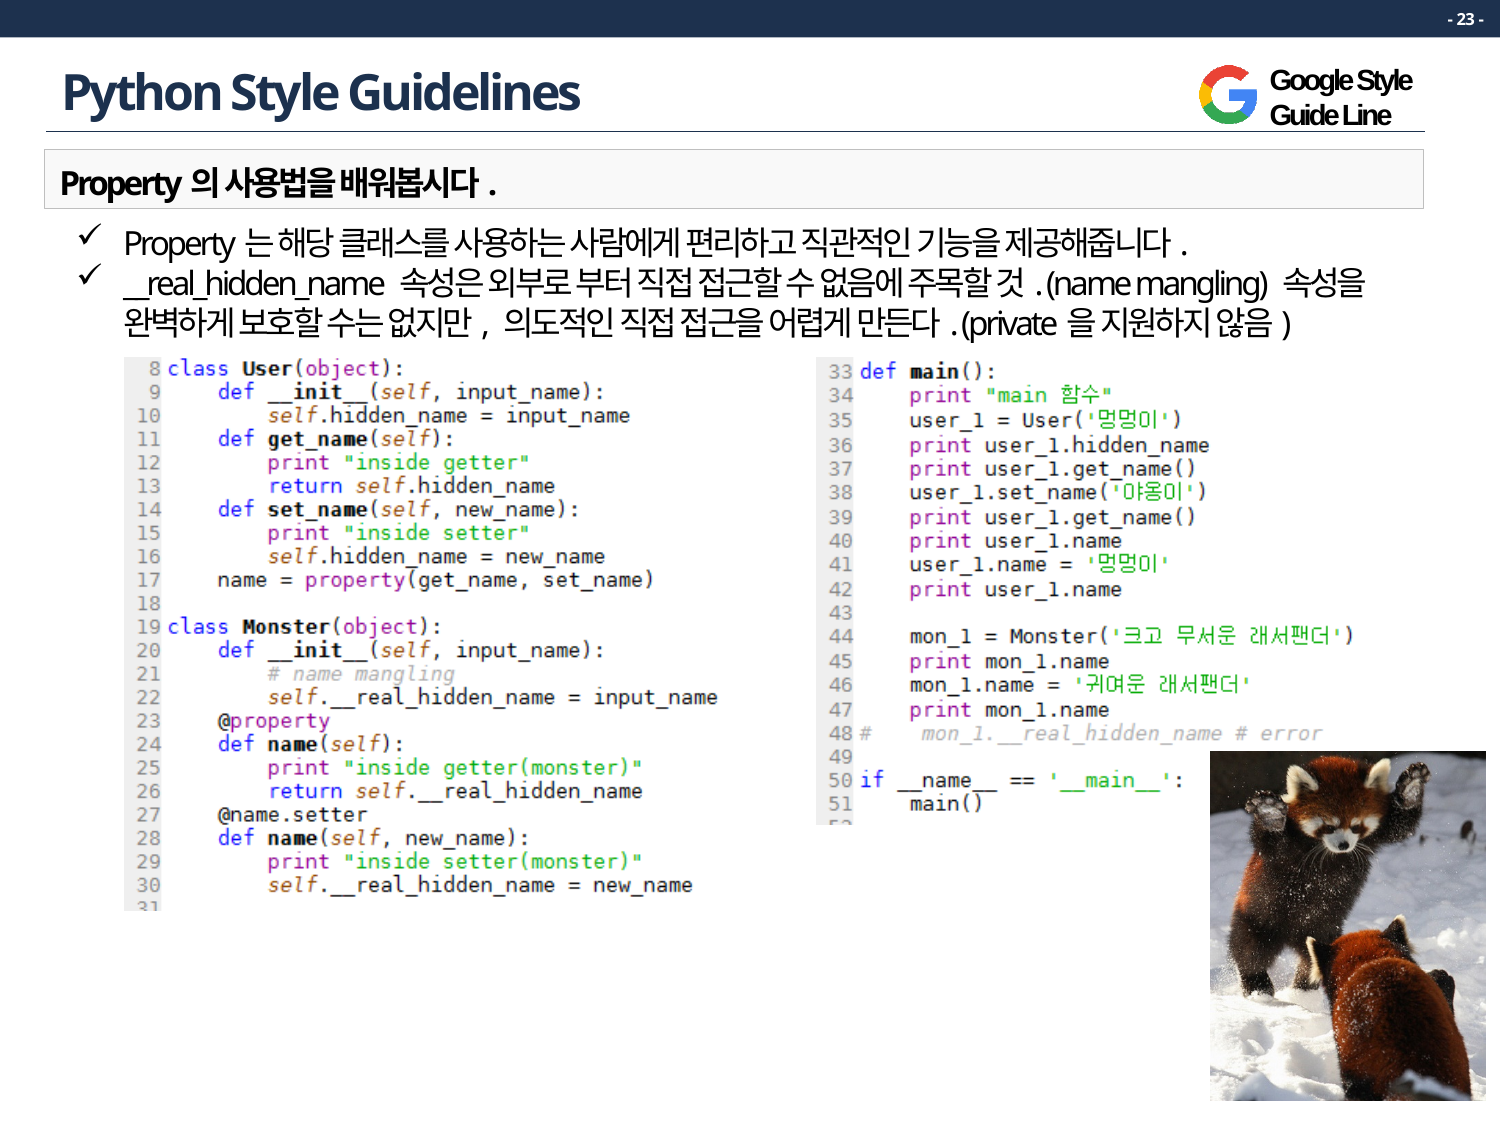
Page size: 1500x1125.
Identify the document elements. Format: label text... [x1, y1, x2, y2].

picture [124, 357, 736, 911]
picture [815, 357, 1487, 1101]
text_box [0, 0, 1500, 38]
text_box Property는 해당 클래스를 사용하는 사람에게 편리하고 직관적인 기능을 제공해줍니다. __real_hidden_name 속성은 외부로 부터 직접 접근할 수 없음에 주목할 것. (name mangling) 속성을 완벽하게 보호할 수는 없지만, 의도적인 직접 접근을 어렵게 만든다. (private을 지원하지 않음) [61, 214, 1437, 350]
text_box Property의 사용법을 배워봅시다. [43, 147, 1426, 210]
text_box - 23 - [1238, 1, 1499, 40]
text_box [1198, 53, 1500, 140]
title Python Style Guidelines [46, 43, 1194, 130]
